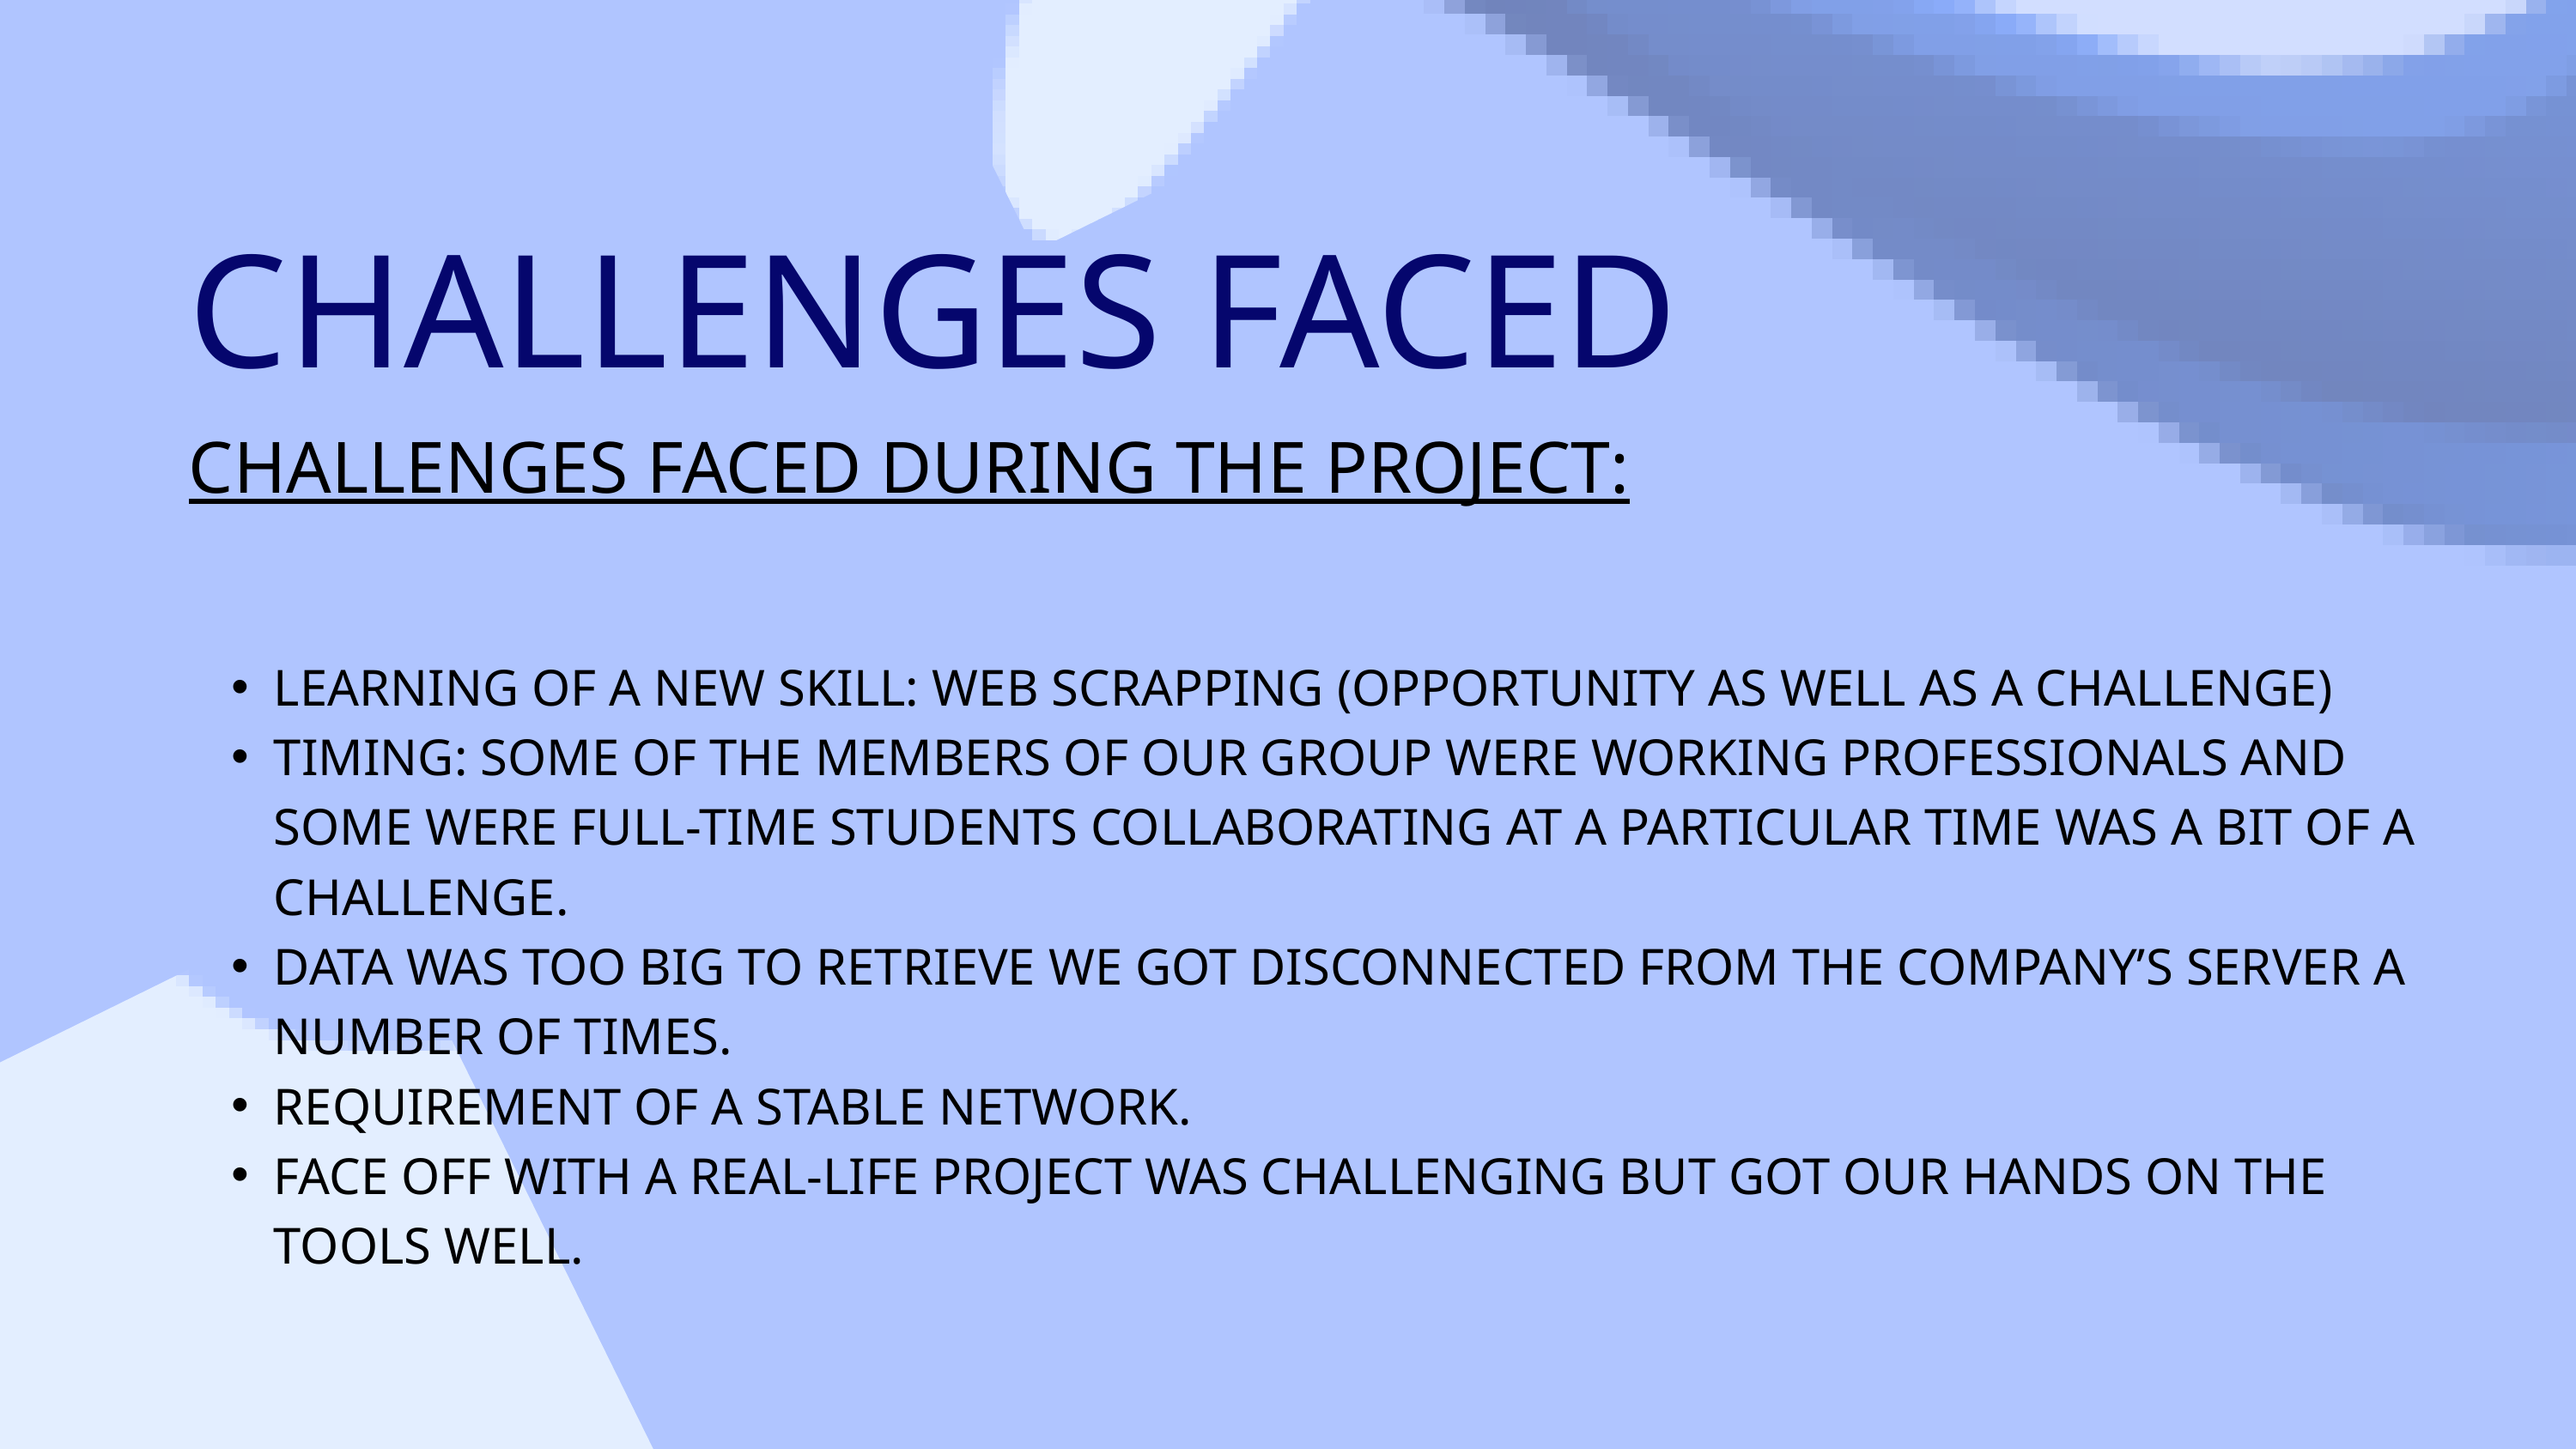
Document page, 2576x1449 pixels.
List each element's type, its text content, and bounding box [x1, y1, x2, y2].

text_box CHALLENGES FACED [189, 179, 873, 400]
text_box CHALLENGES FACED DURING THE PROJECT: LEARNING OF A NEW SKILL: WEB SCRAPPING (OPPORTUNITY AS WELL AS A CHALLENGE) TIMING: SOME OF THE MEMBERS OF OUR GROUP WERE WORKING PROFESSIONALS AND SOME WERE FULL-TIME STUDENTS COLLABORATING AT A PARTICULAR TIME WAS A BIT OF A CHALLENGE. DATA WAS TOO BIG TO RETRIEVE WE GOT DISCONNECTED FROM THE COMPANY’S SERVER A NUMBER OF TIMES. REQUIREMENT OF A STABLE NETWORK. FACE OFF WITH A REAL-LIFE PROJECT WAS CHALLENGING BUT GOT OUR HANDS ON THE TOOLS WELL. [189, 408, 2460, 1344]
text_box [0, 969, 653, 1449]
text_box [911, 0, 1545, 252]
text_box [873, 0, 2576, 566]
